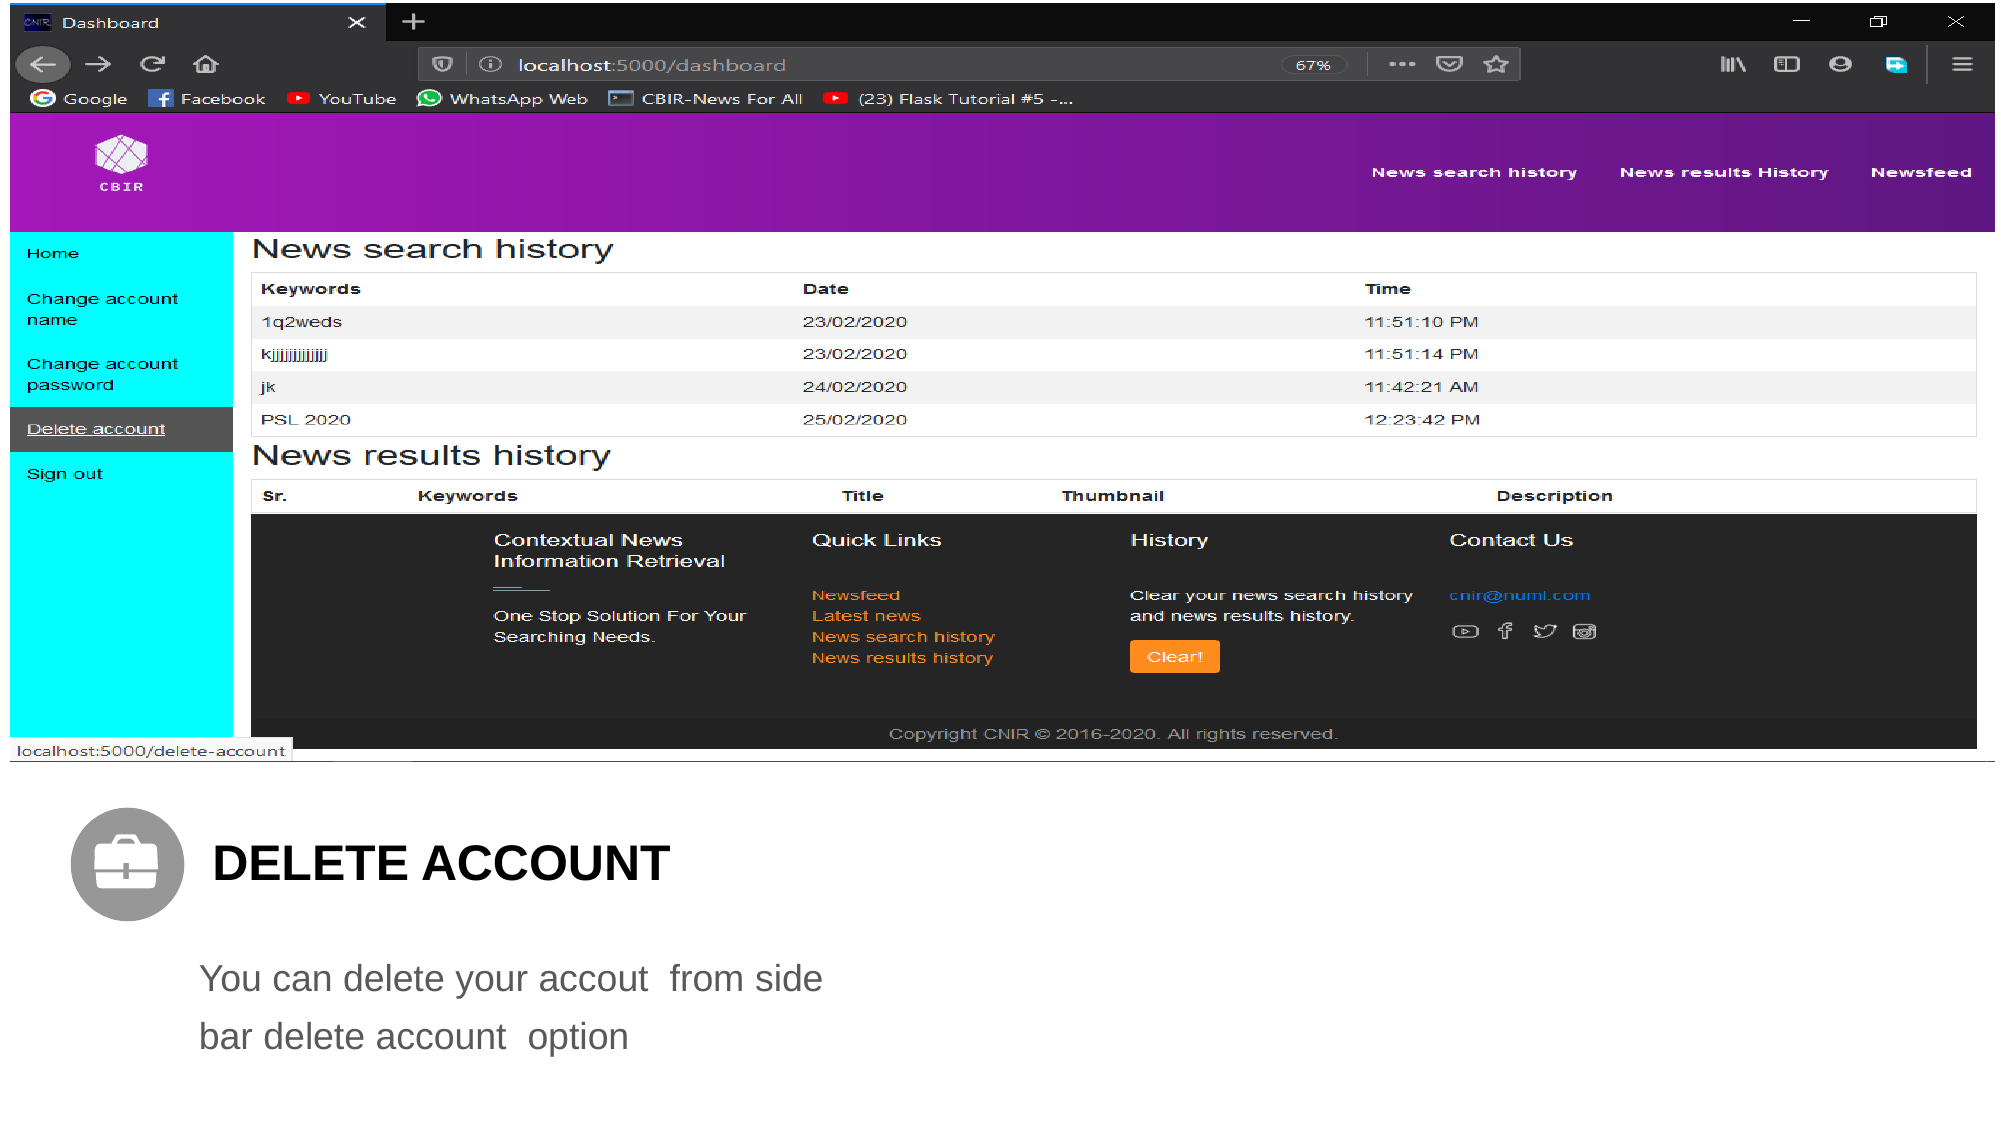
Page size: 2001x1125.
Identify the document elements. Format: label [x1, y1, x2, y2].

text_box [184, 823, 930, 1066]
picture [10, 3, 1995, 762]
text_box [70, 807, 185, 922]
